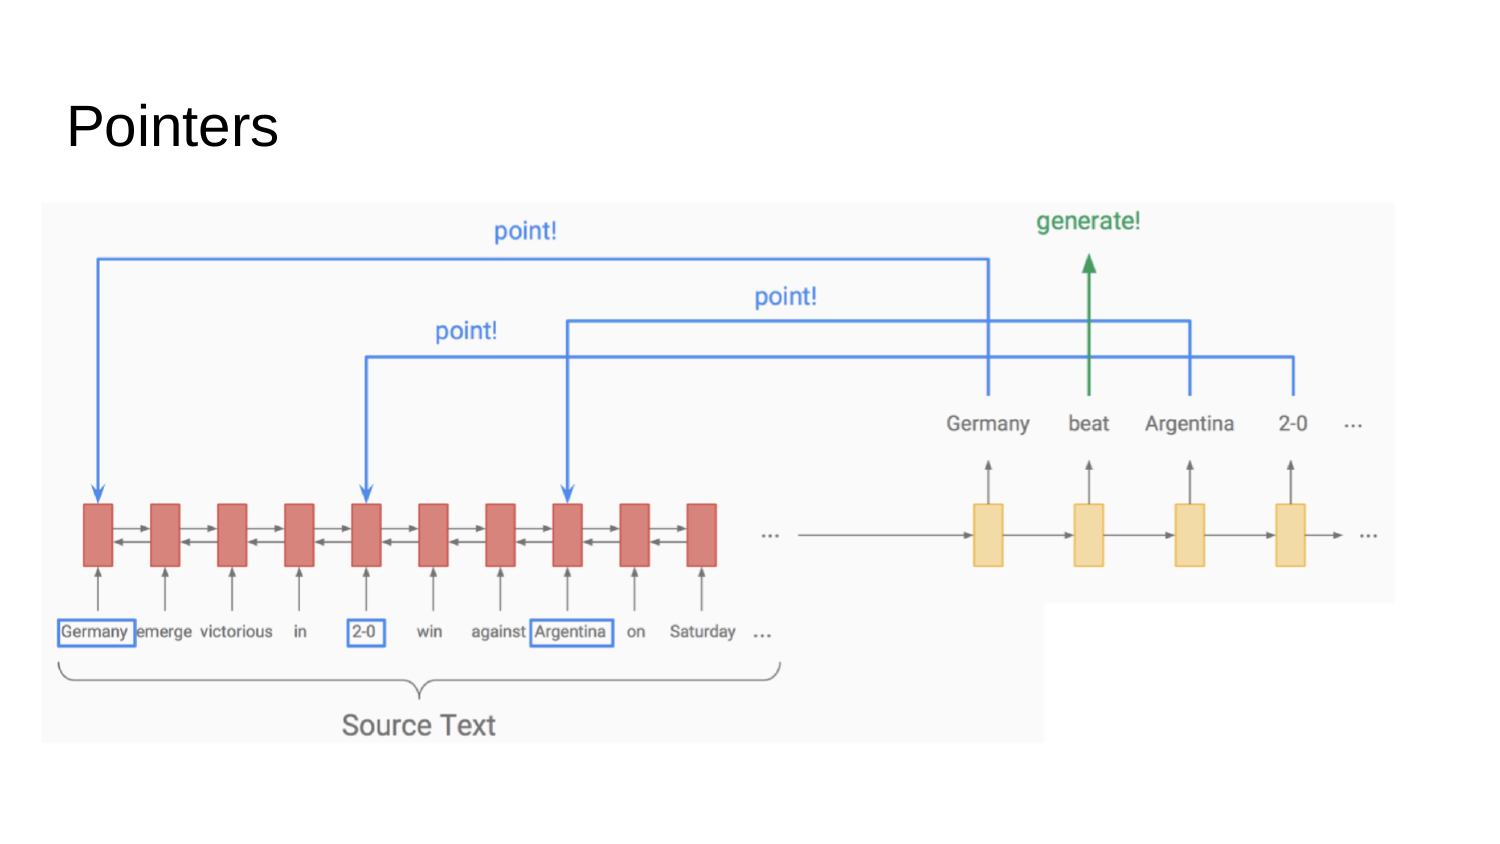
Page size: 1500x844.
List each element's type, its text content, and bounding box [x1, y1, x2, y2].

title Pointers [51, 72, 1449, 167]
picture [24, 191, 1476, 751]
